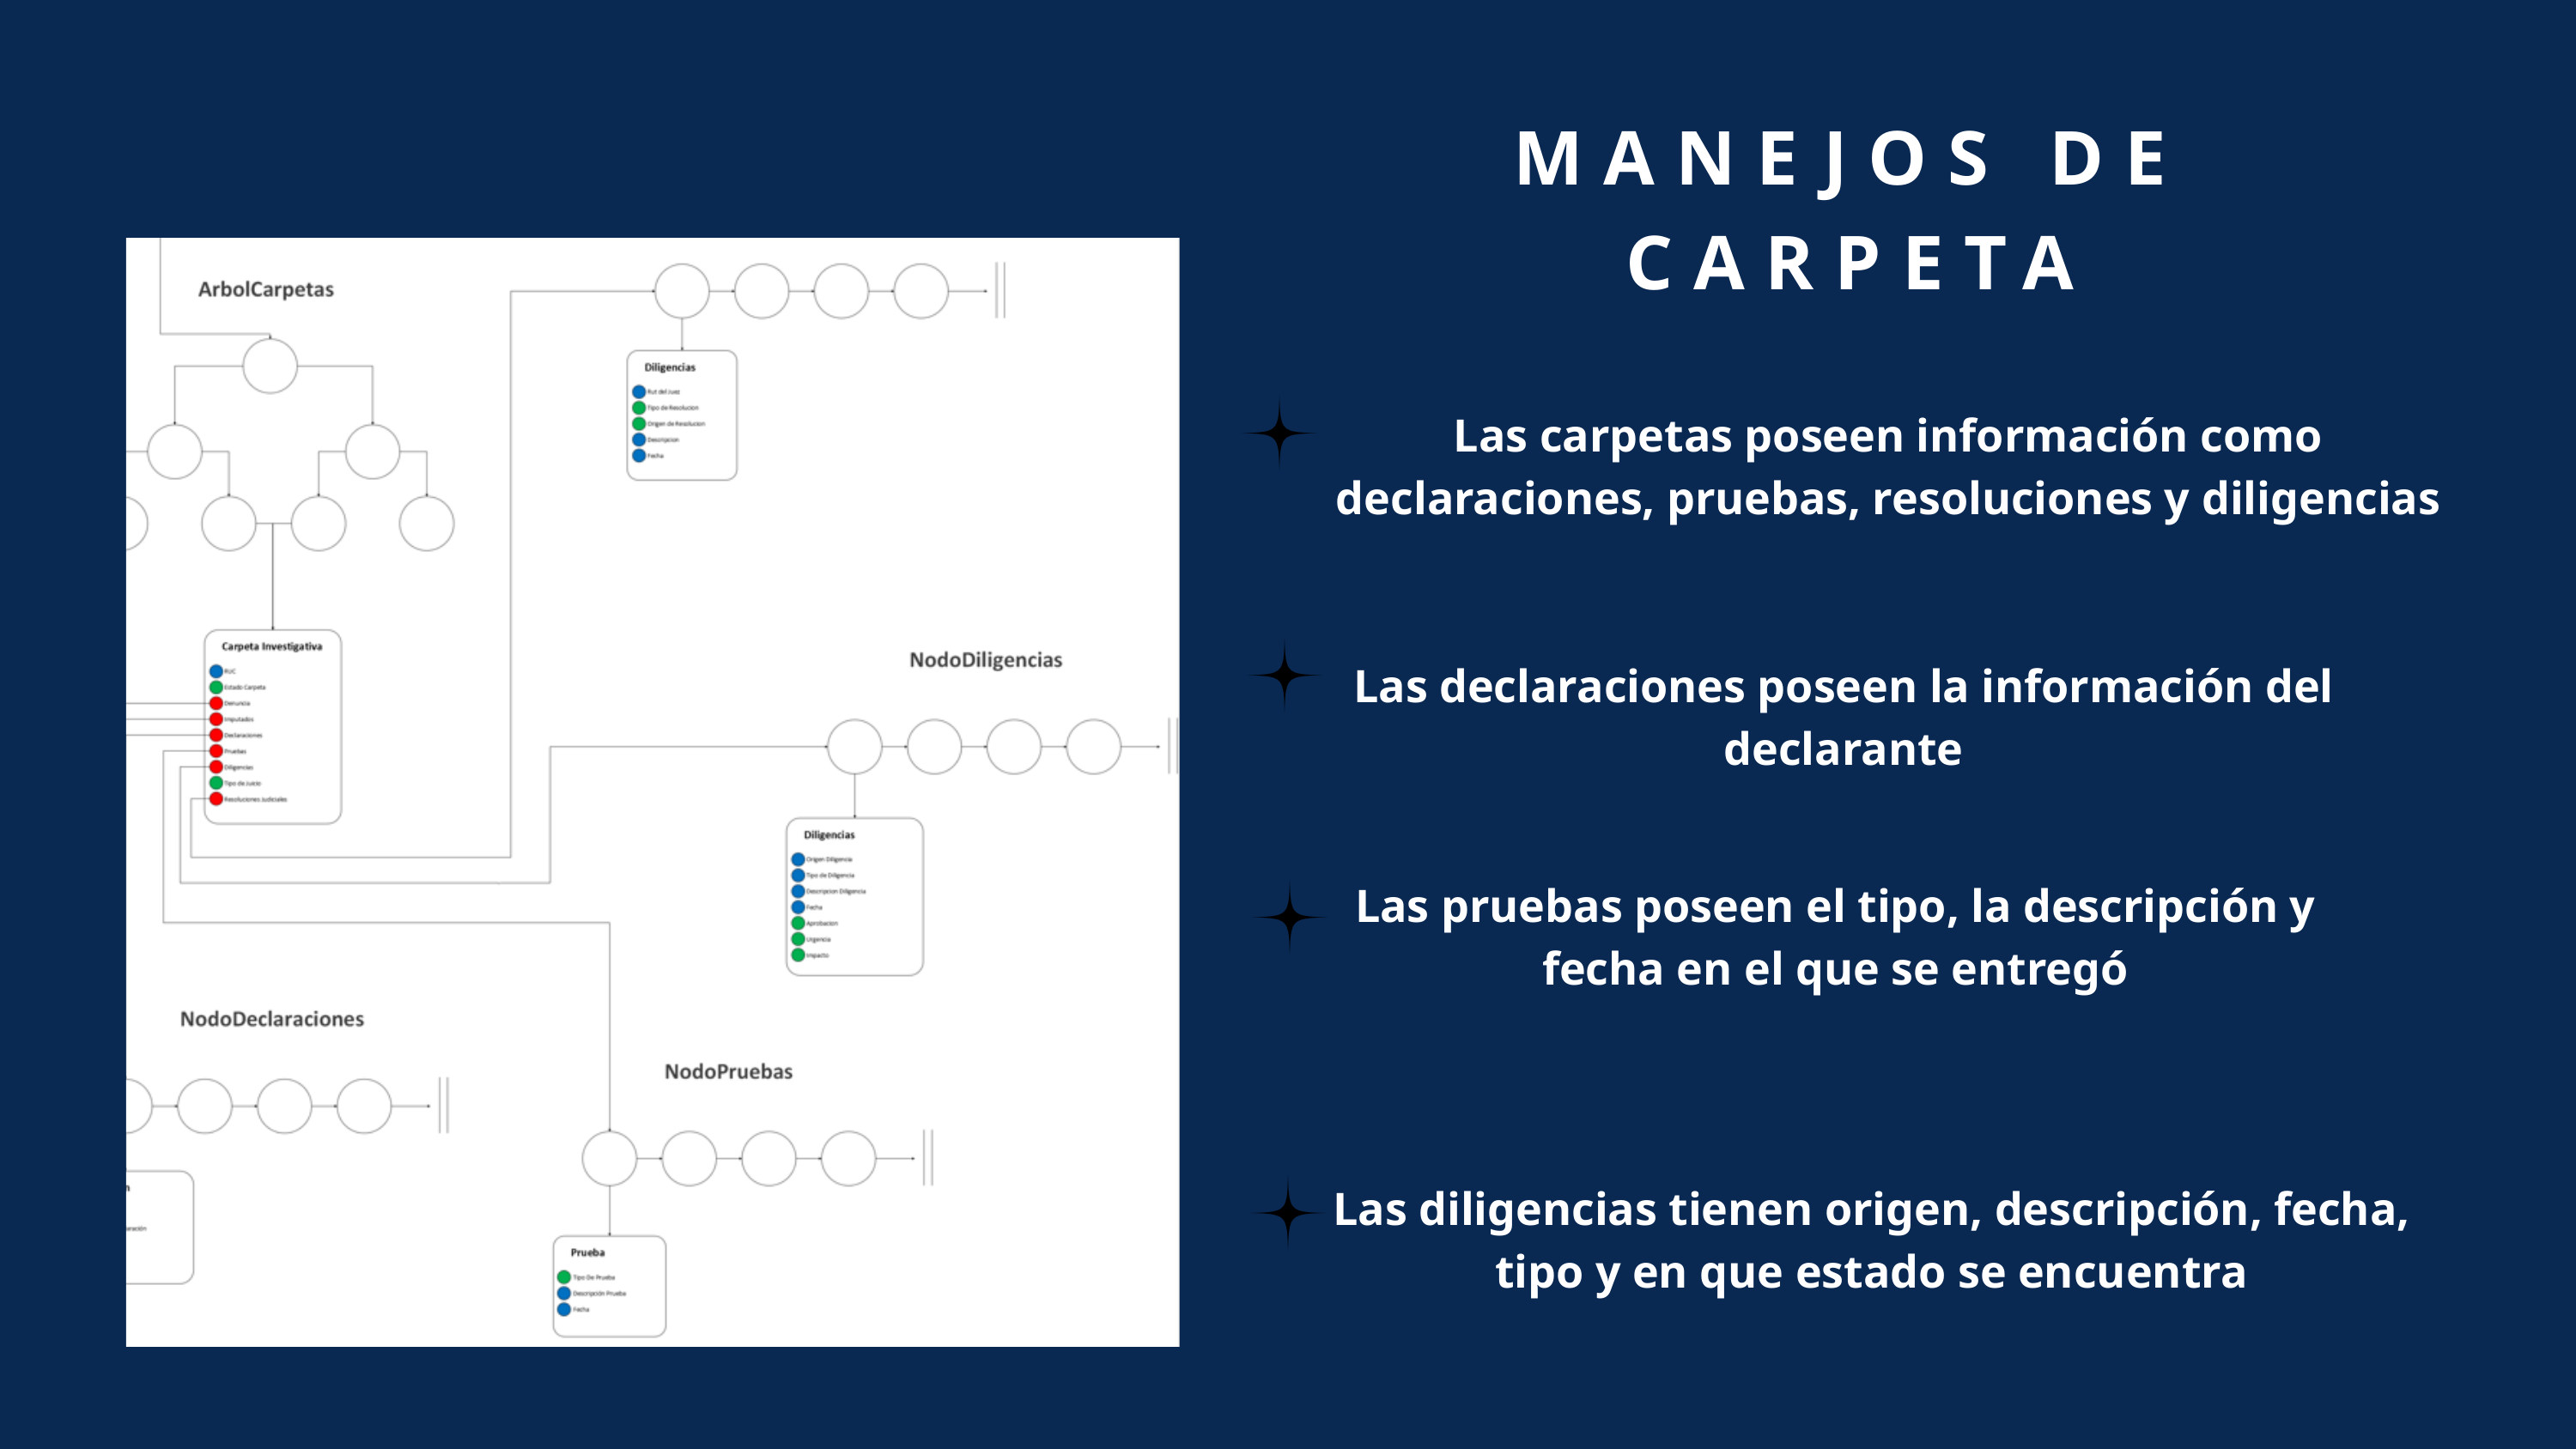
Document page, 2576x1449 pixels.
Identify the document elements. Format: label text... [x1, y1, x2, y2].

text_box [1246, 637, 1323, 713]
text_box [1241, 395, 1318, 471]
text_box Las diligencias tienen origen, descripción, fecha, tipo y en que estado se encuentra [1317, 1172, 2426, 1297]
text_box MANEJOS DE CARPETA [1334, 95, 2366, 398]
text_box Las declaraciones poseen la información del declarante [1288, 649, 2400, 775]
text_box [1251, 879, 1328, 956]
text_box [1249, 1174, 1327, 1252]
text_box Las carpetas poseen información como declaraciones, pruebas, resoluciones y diligencias [1322, 398, 2454, 524]
text_box [125, 238, 1180, 1347]
text_box Las pruebas poseen el tipo, la descripción y fecha en el que se entregó [1317, 868, 2354, 994]
